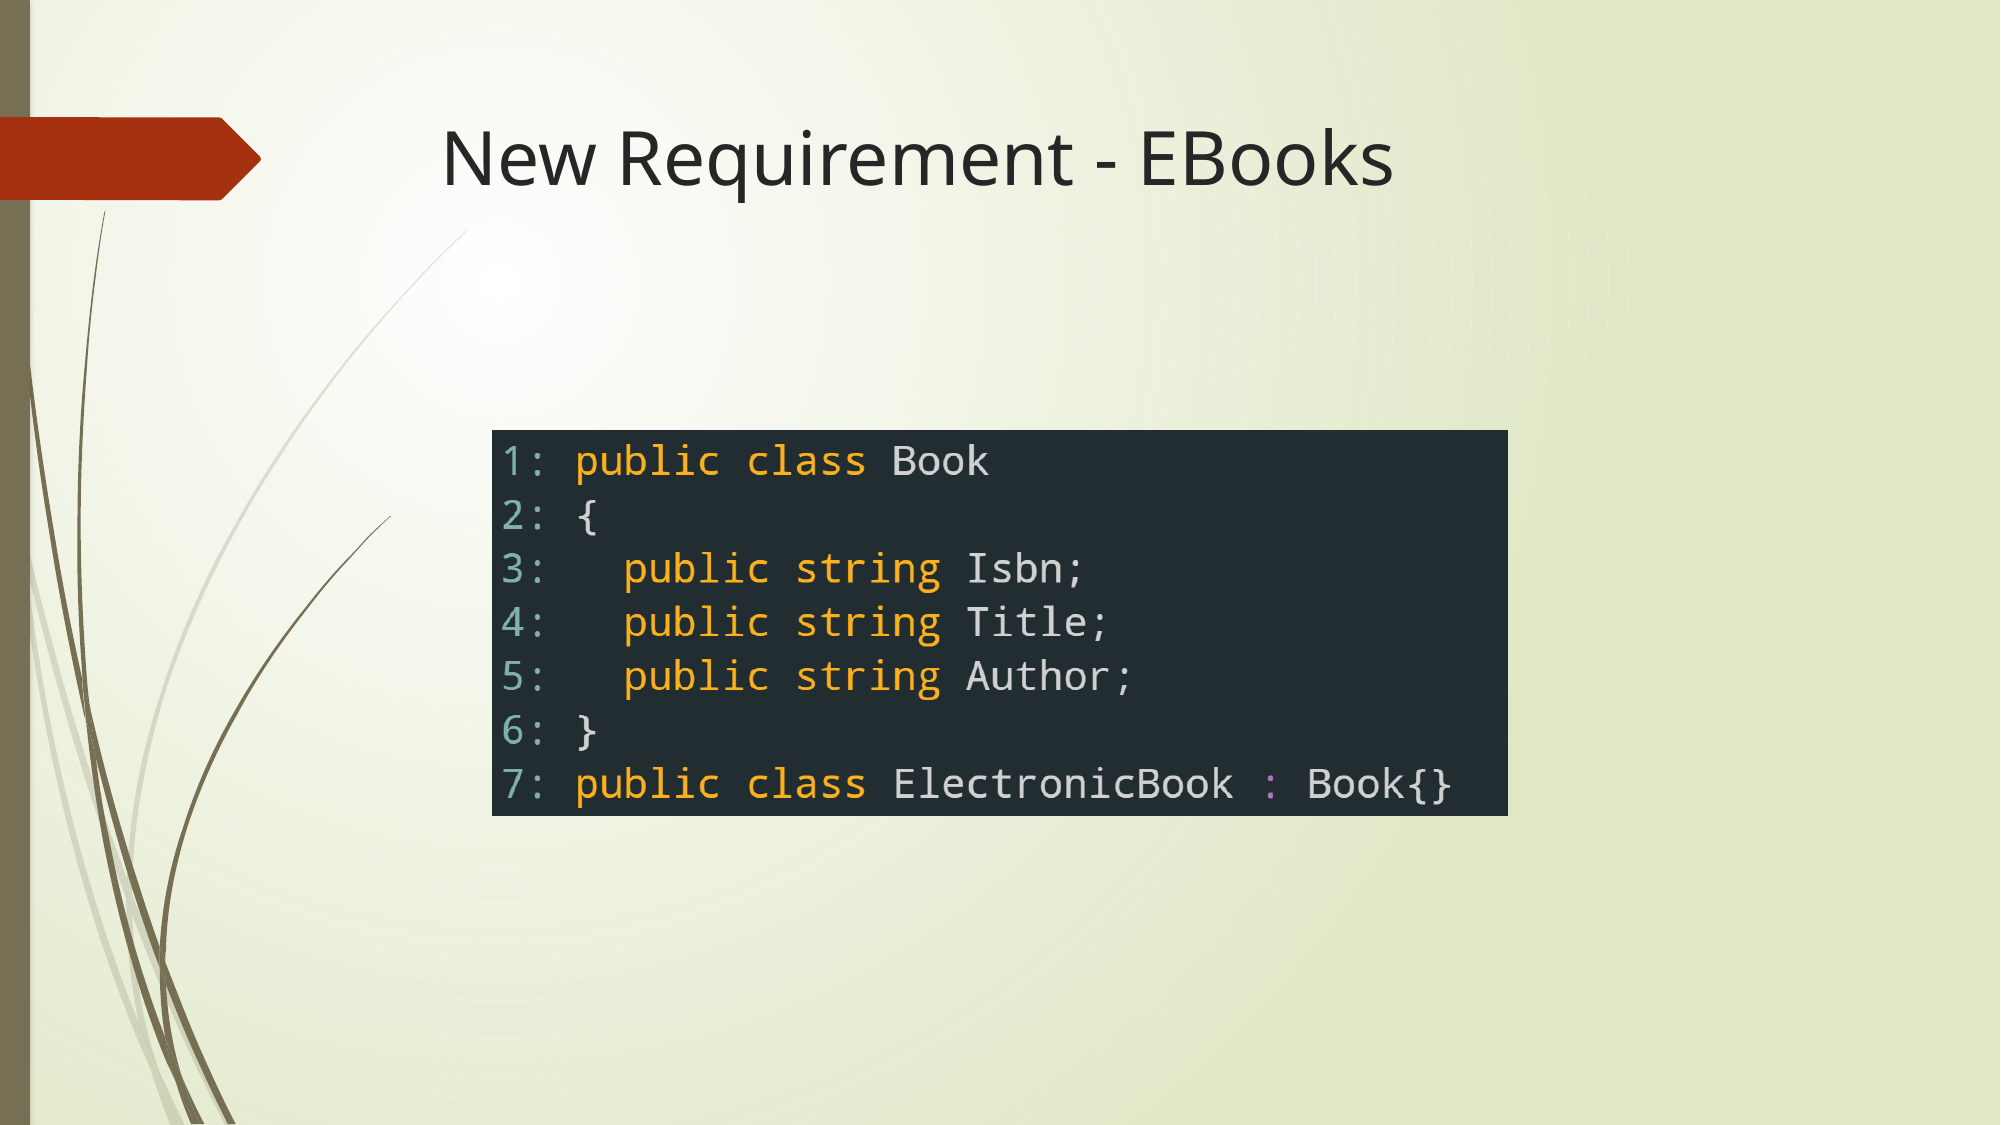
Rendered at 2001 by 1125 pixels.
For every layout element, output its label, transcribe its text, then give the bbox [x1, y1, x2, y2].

picture [492, 430, 1508, 816]
title New Requirement - EBooks [425, 102, 1888, 313]
